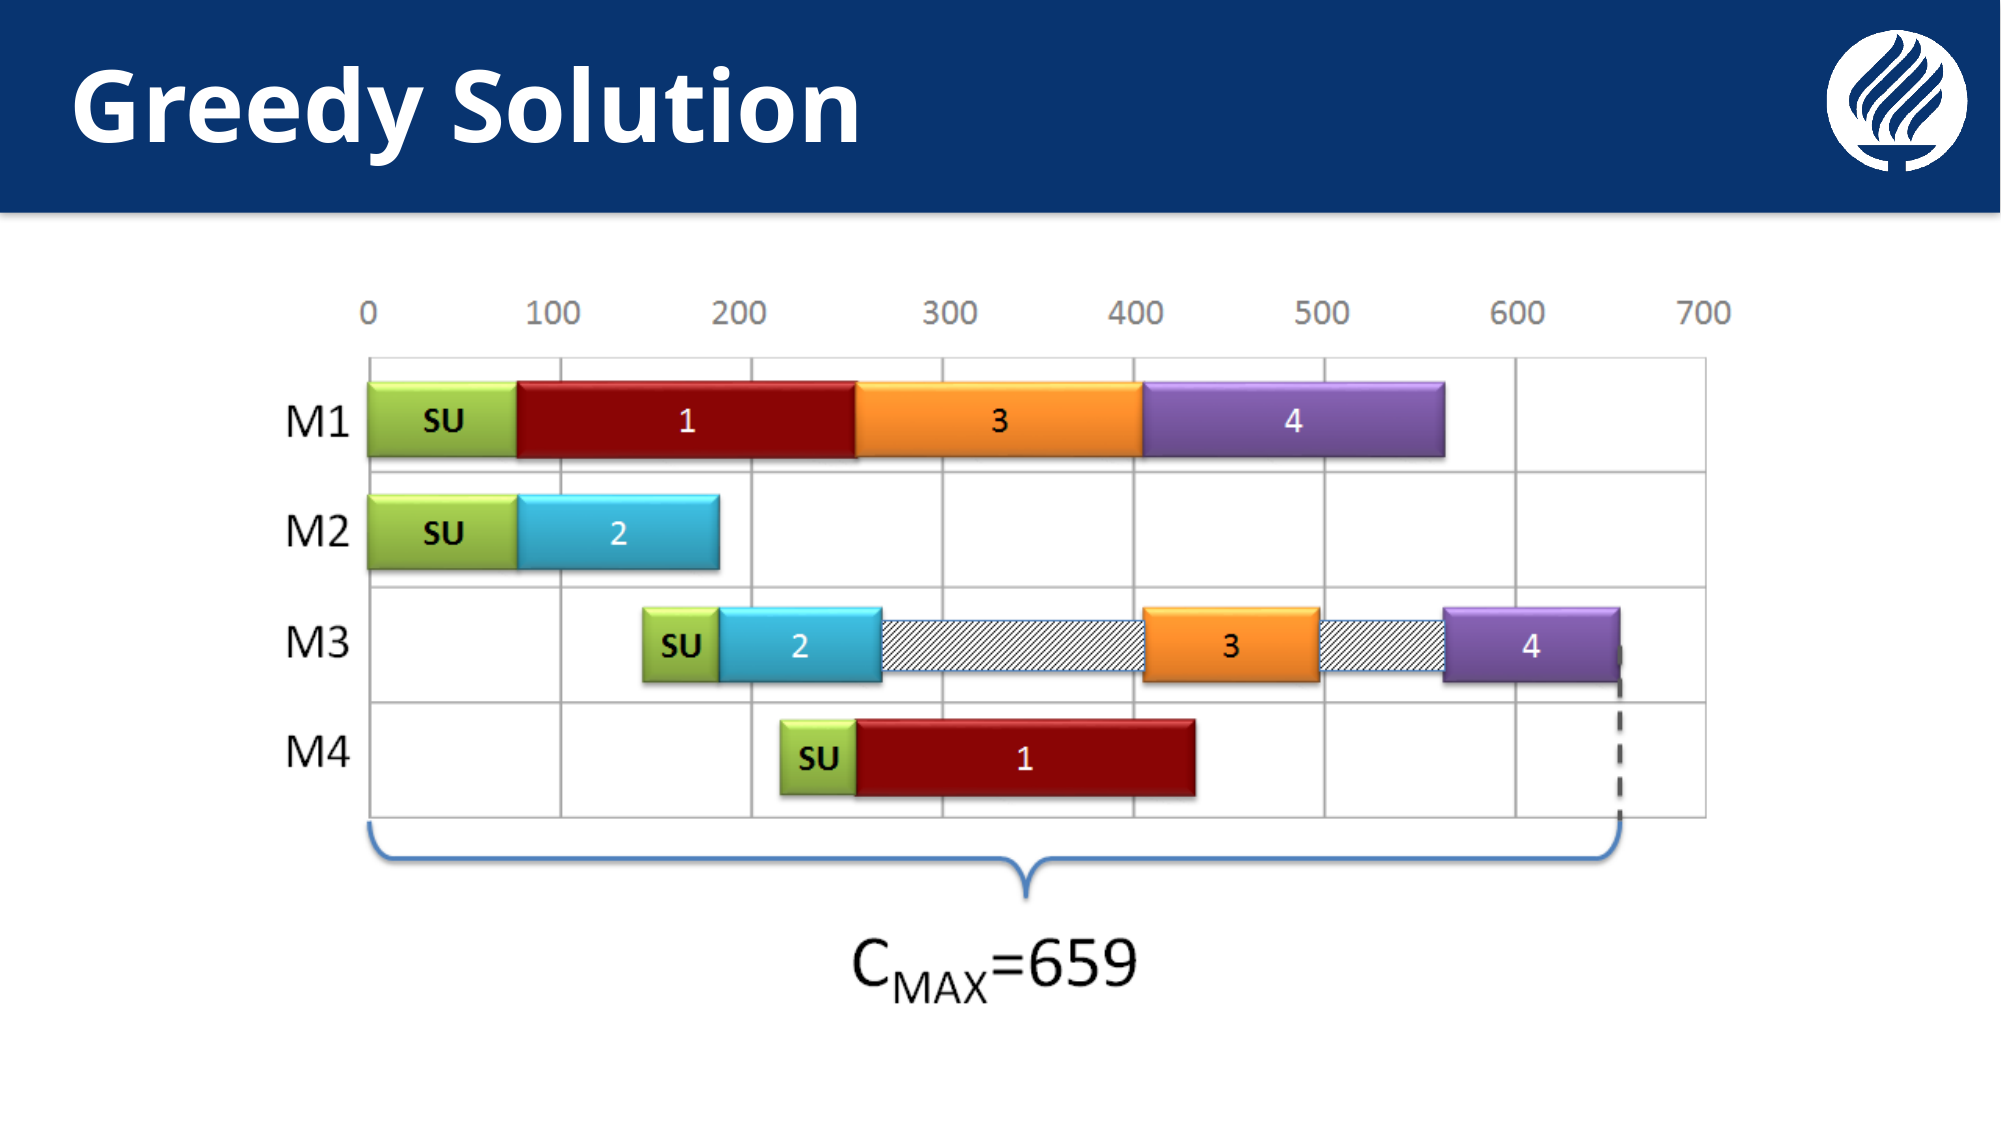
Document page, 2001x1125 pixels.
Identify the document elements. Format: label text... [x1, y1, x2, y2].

picture [253, 276, 1757, 1052]
title Greedy Solution [54, 9, 1699, 197]
picture [1826, 30, 1982, 176]
